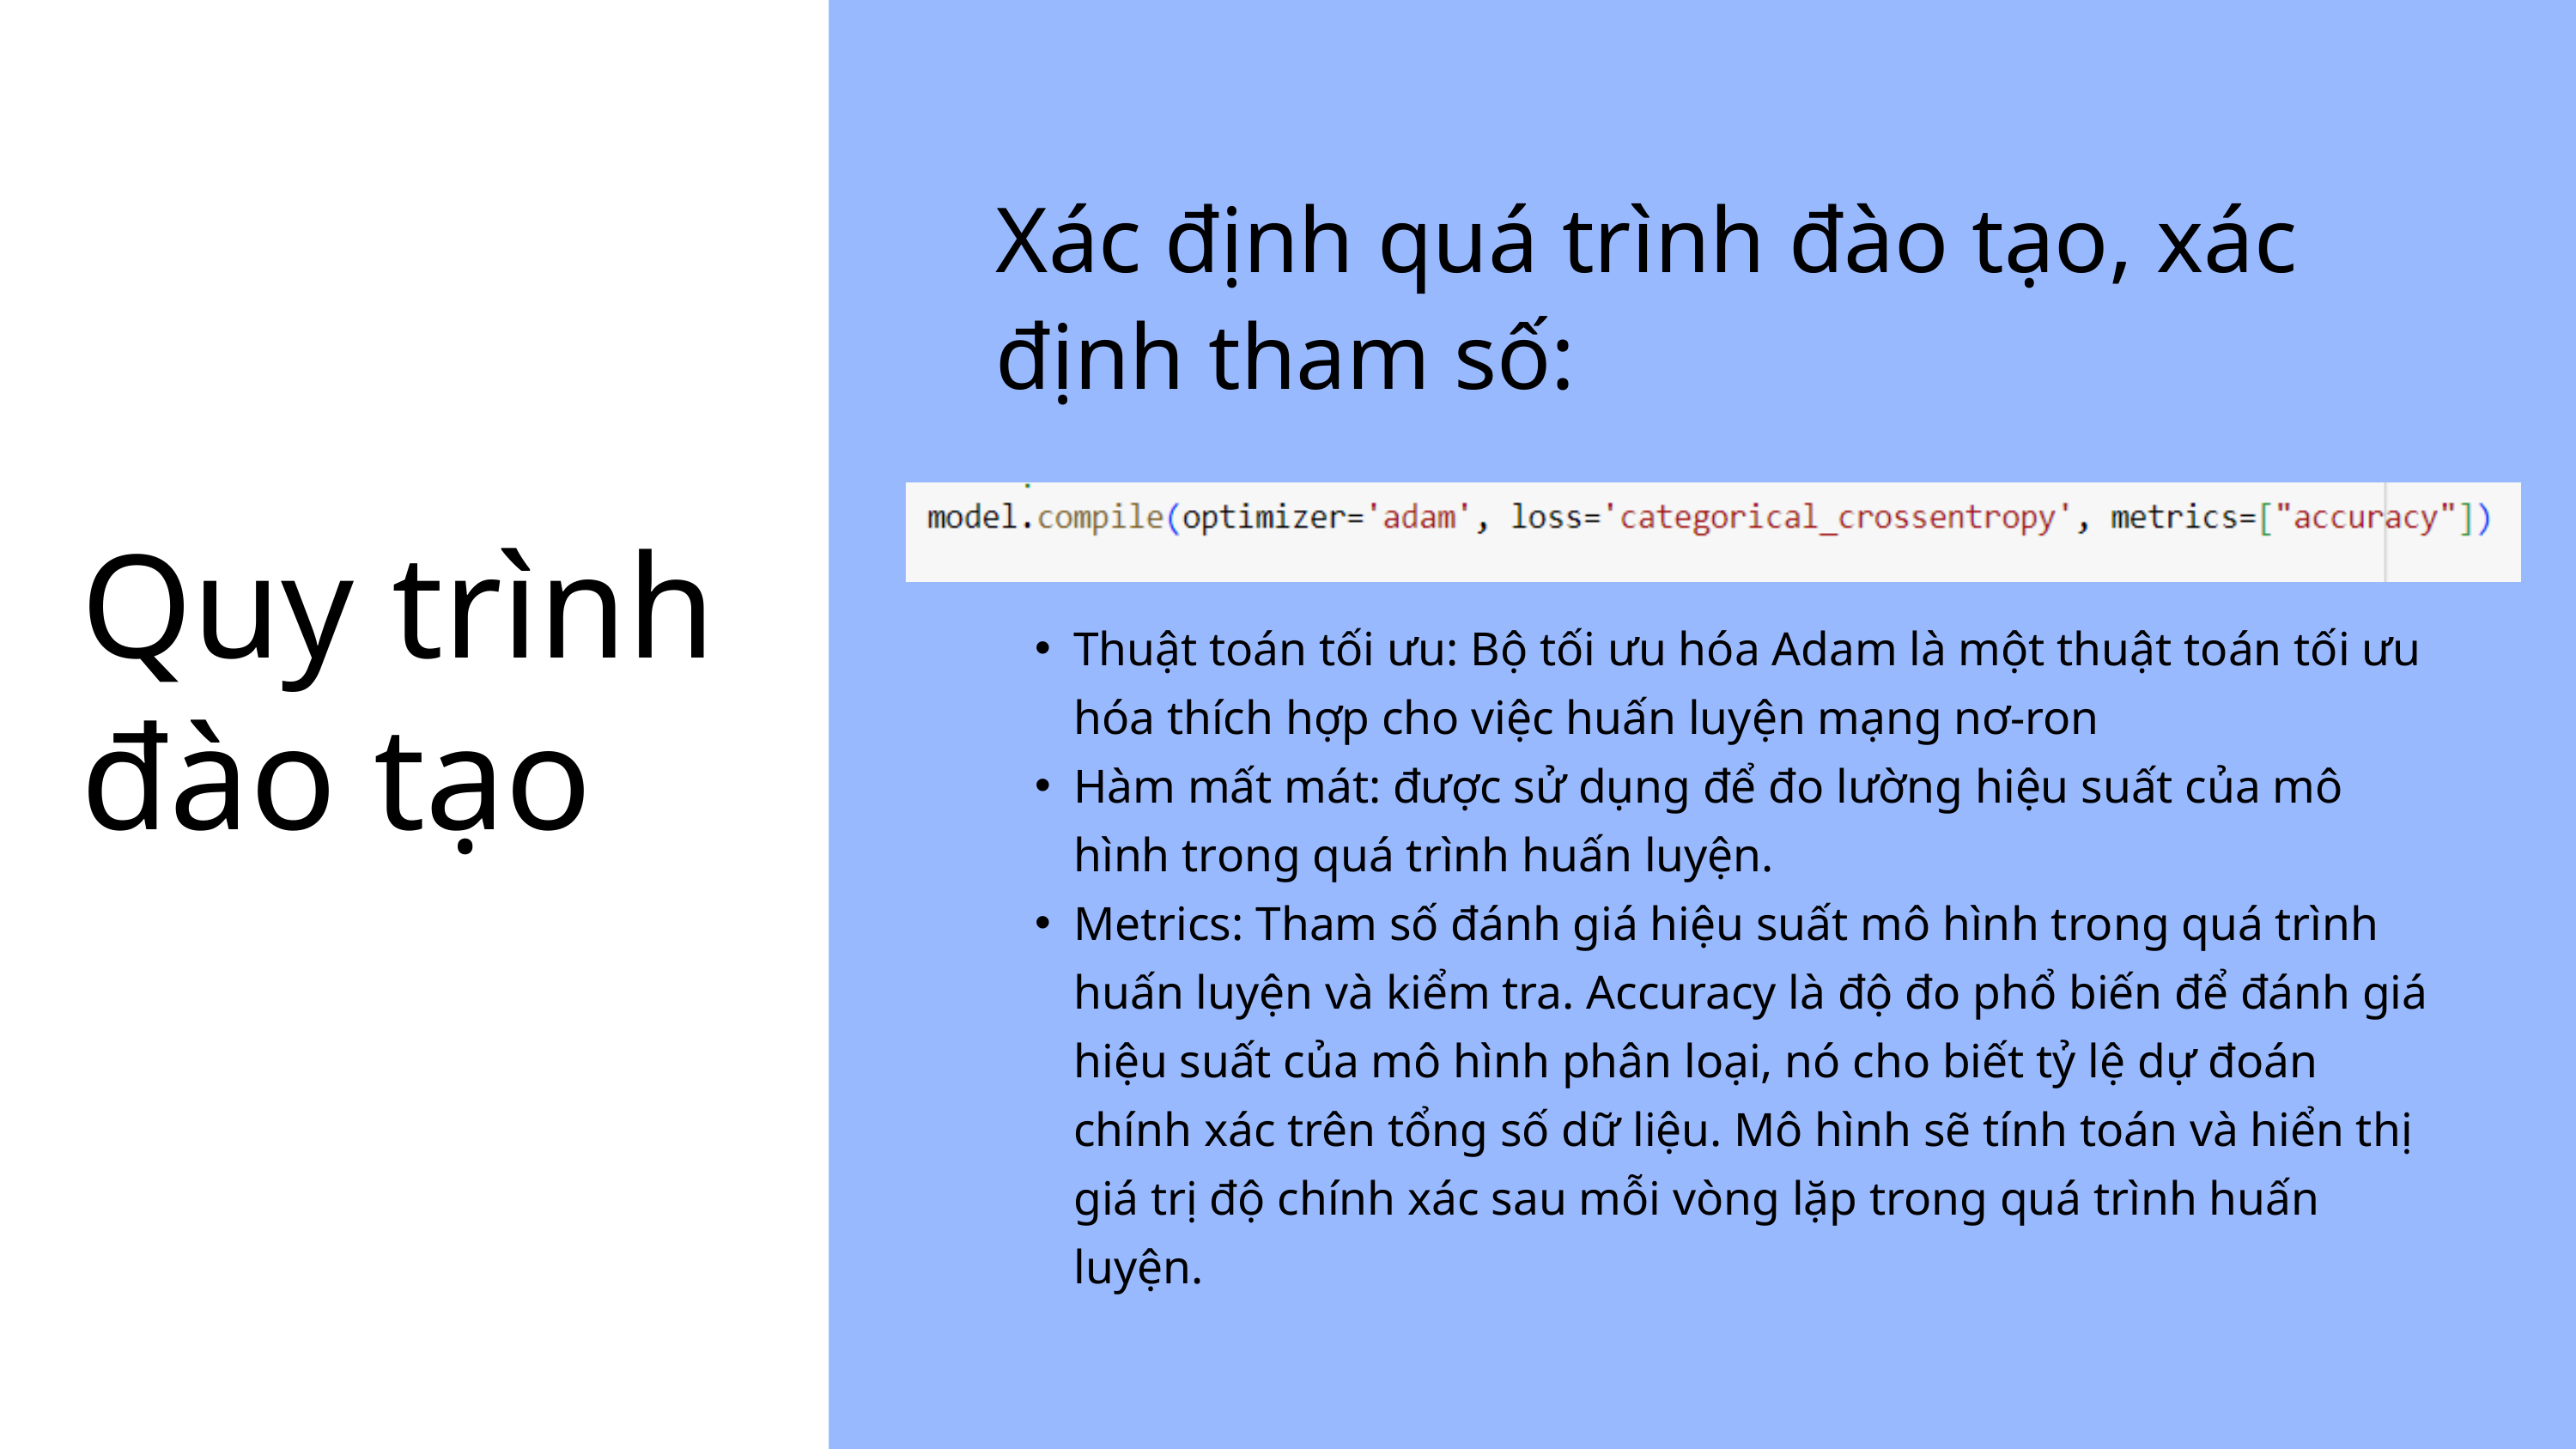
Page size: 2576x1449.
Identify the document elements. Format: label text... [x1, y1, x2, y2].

text_box [2436, 482, 2522, 582]
text_box Quy trình đào tạo [81, 515, 990, 859]
text_box [0, 0, 829, 1449]
text_box [905, 482, 990, 515]
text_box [995, 179, 2432, 1319]
